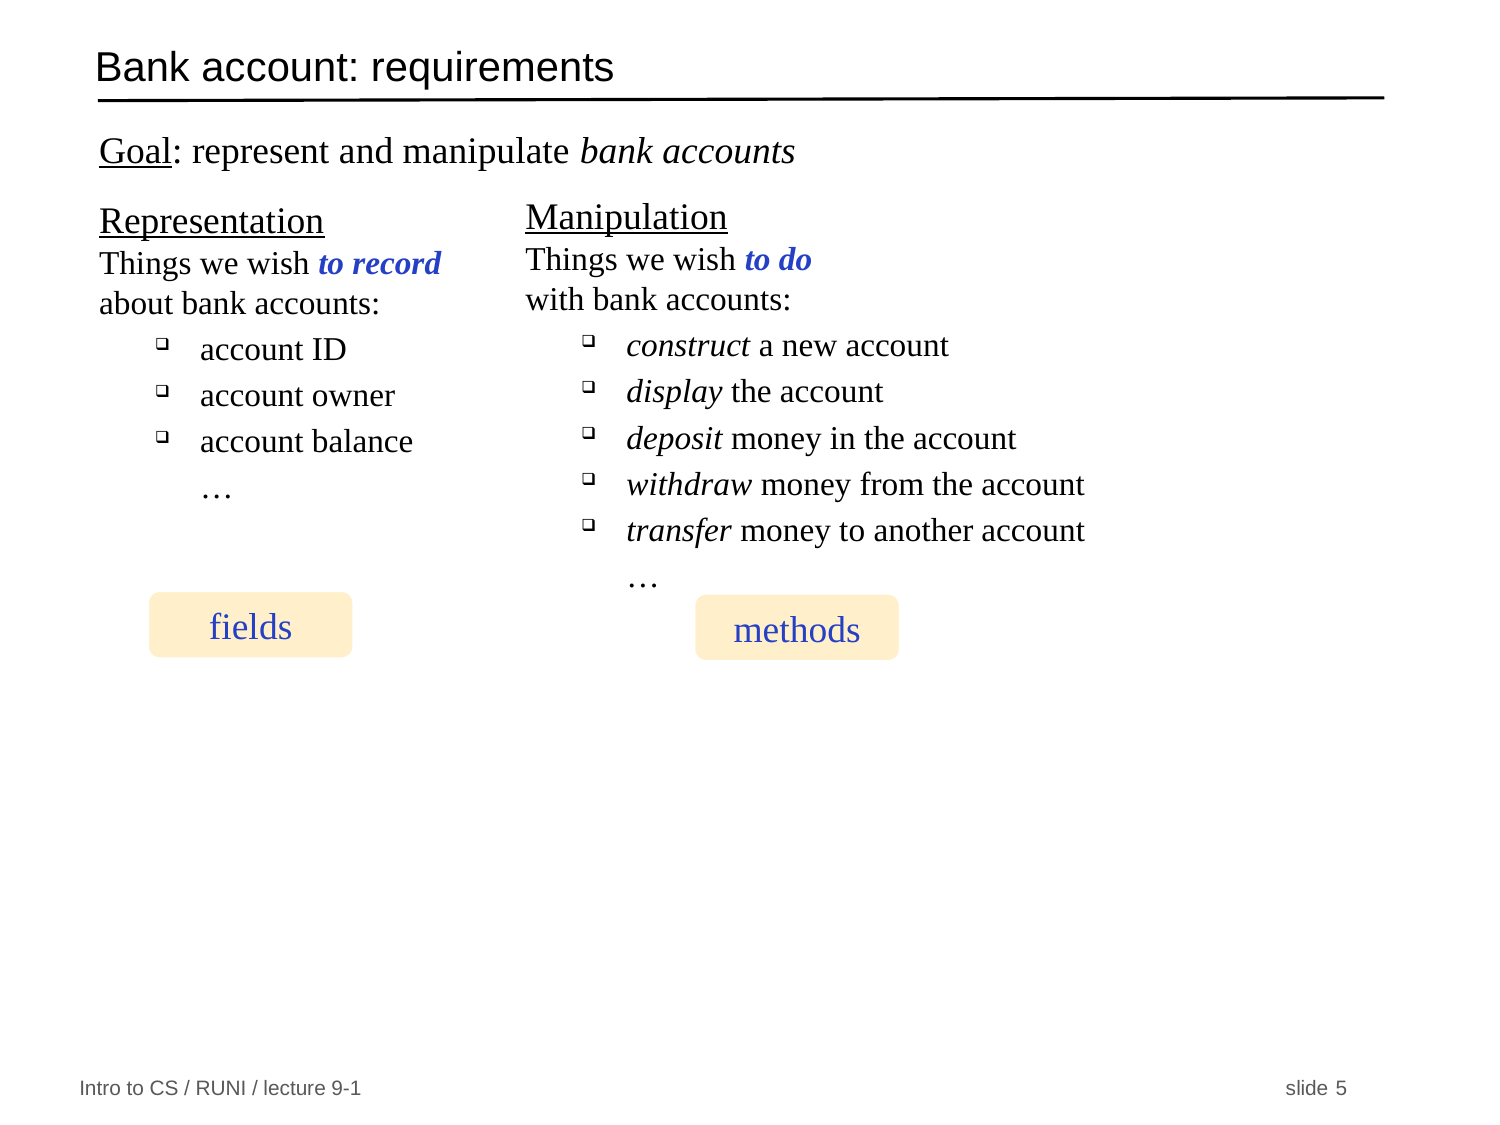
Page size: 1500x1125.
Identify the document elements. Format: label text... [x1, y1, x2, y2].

list Goal: represent and manipulate bank accounts Representation Things we wish to record about bank accounts: account ID account owner account balance … [66, 118, 1130, 582]
text_box fields [148, 591, 354, 659]
title Bank account: requirements [79, 33, 1371, 109]
text_box Manipulation Things we wish to do with bank accounts: construct a new account display the account deposit money in the account withdraw money from the account transfer money to another account … [493, 184, 1220, 616]
text_box methods [694, 616, 900, 661]
